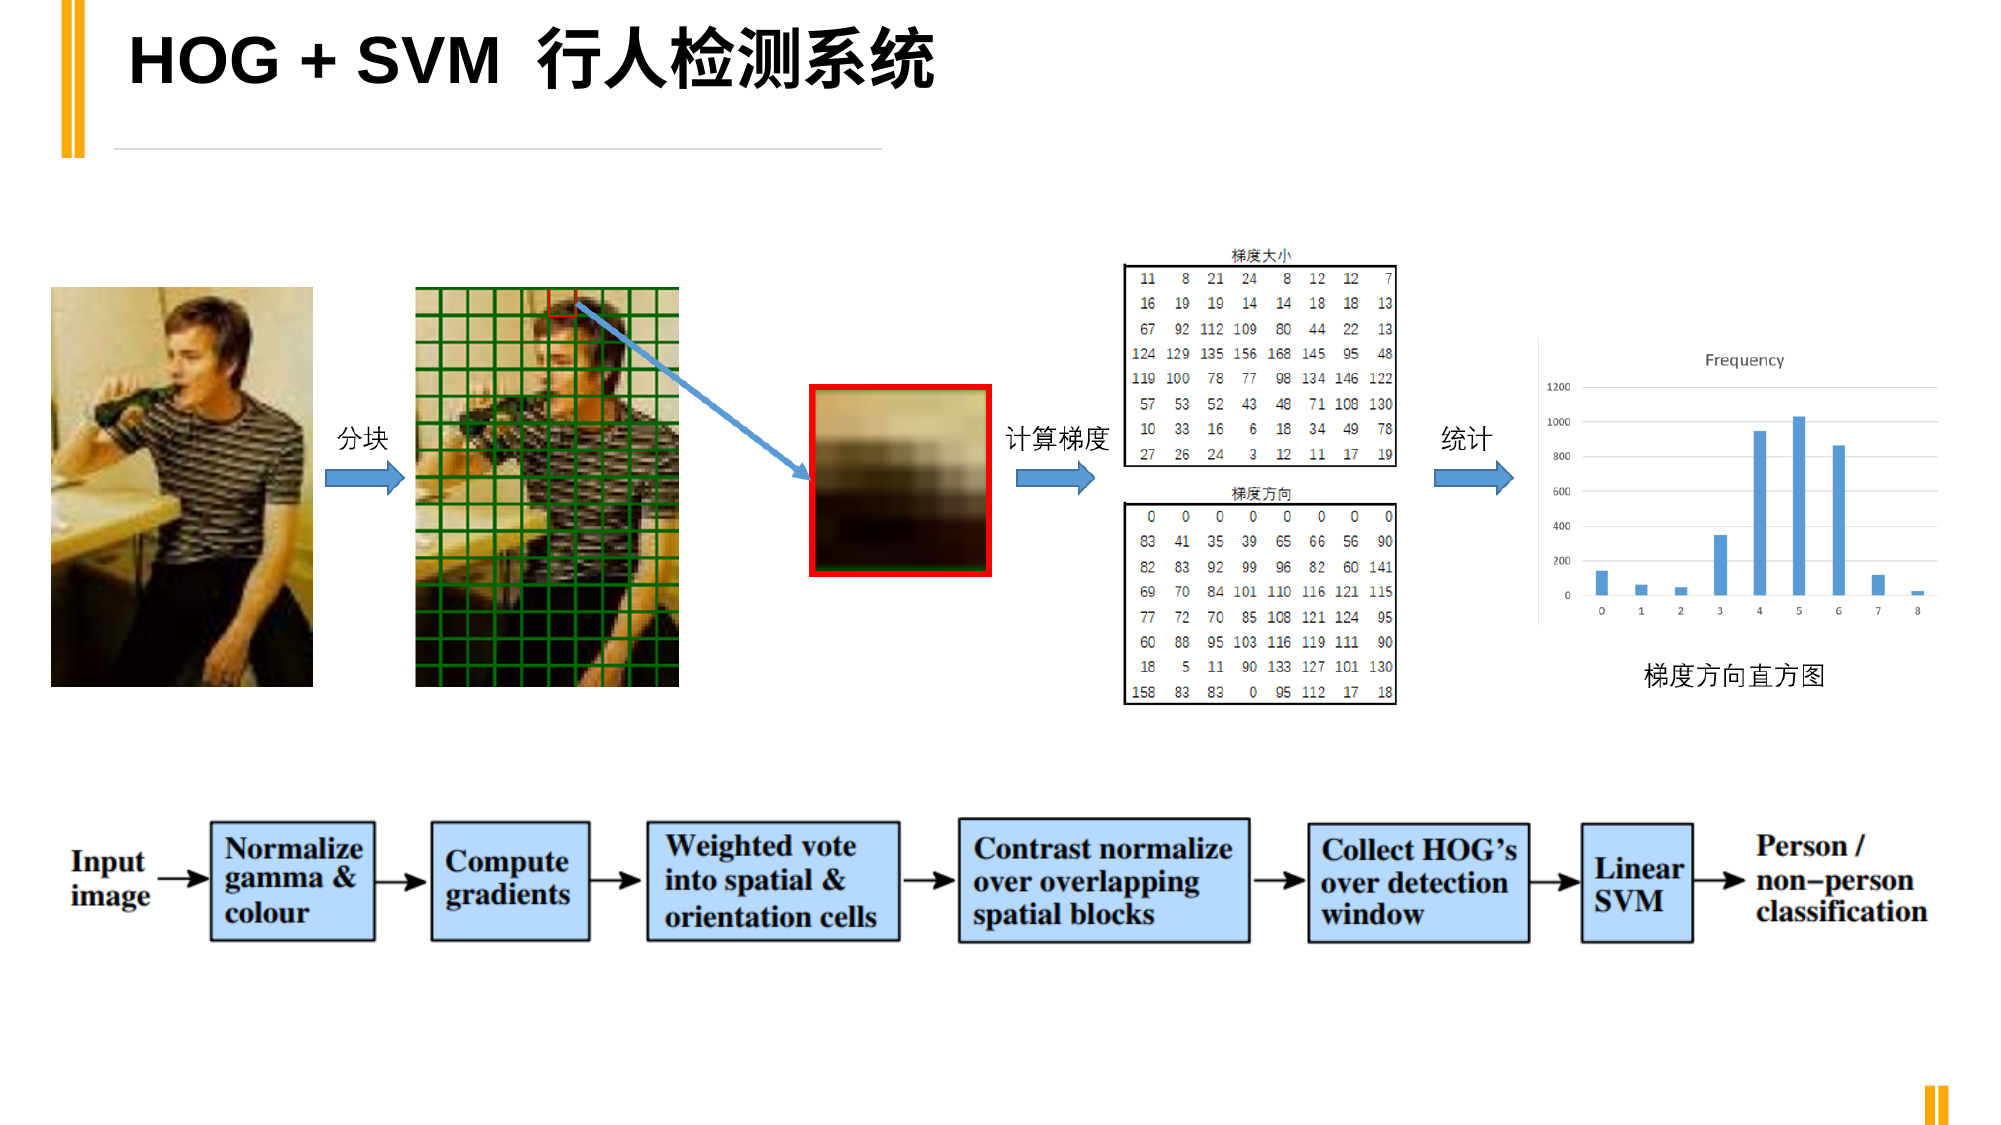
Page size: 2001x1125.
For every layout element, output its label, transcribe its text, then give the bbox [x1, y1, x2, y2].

list HOG + SVM 行人检测系统 [114, 9, 1415, 106]
picture [0, 778, 2000, 968]
picture [0, 182, 2000, 772]
